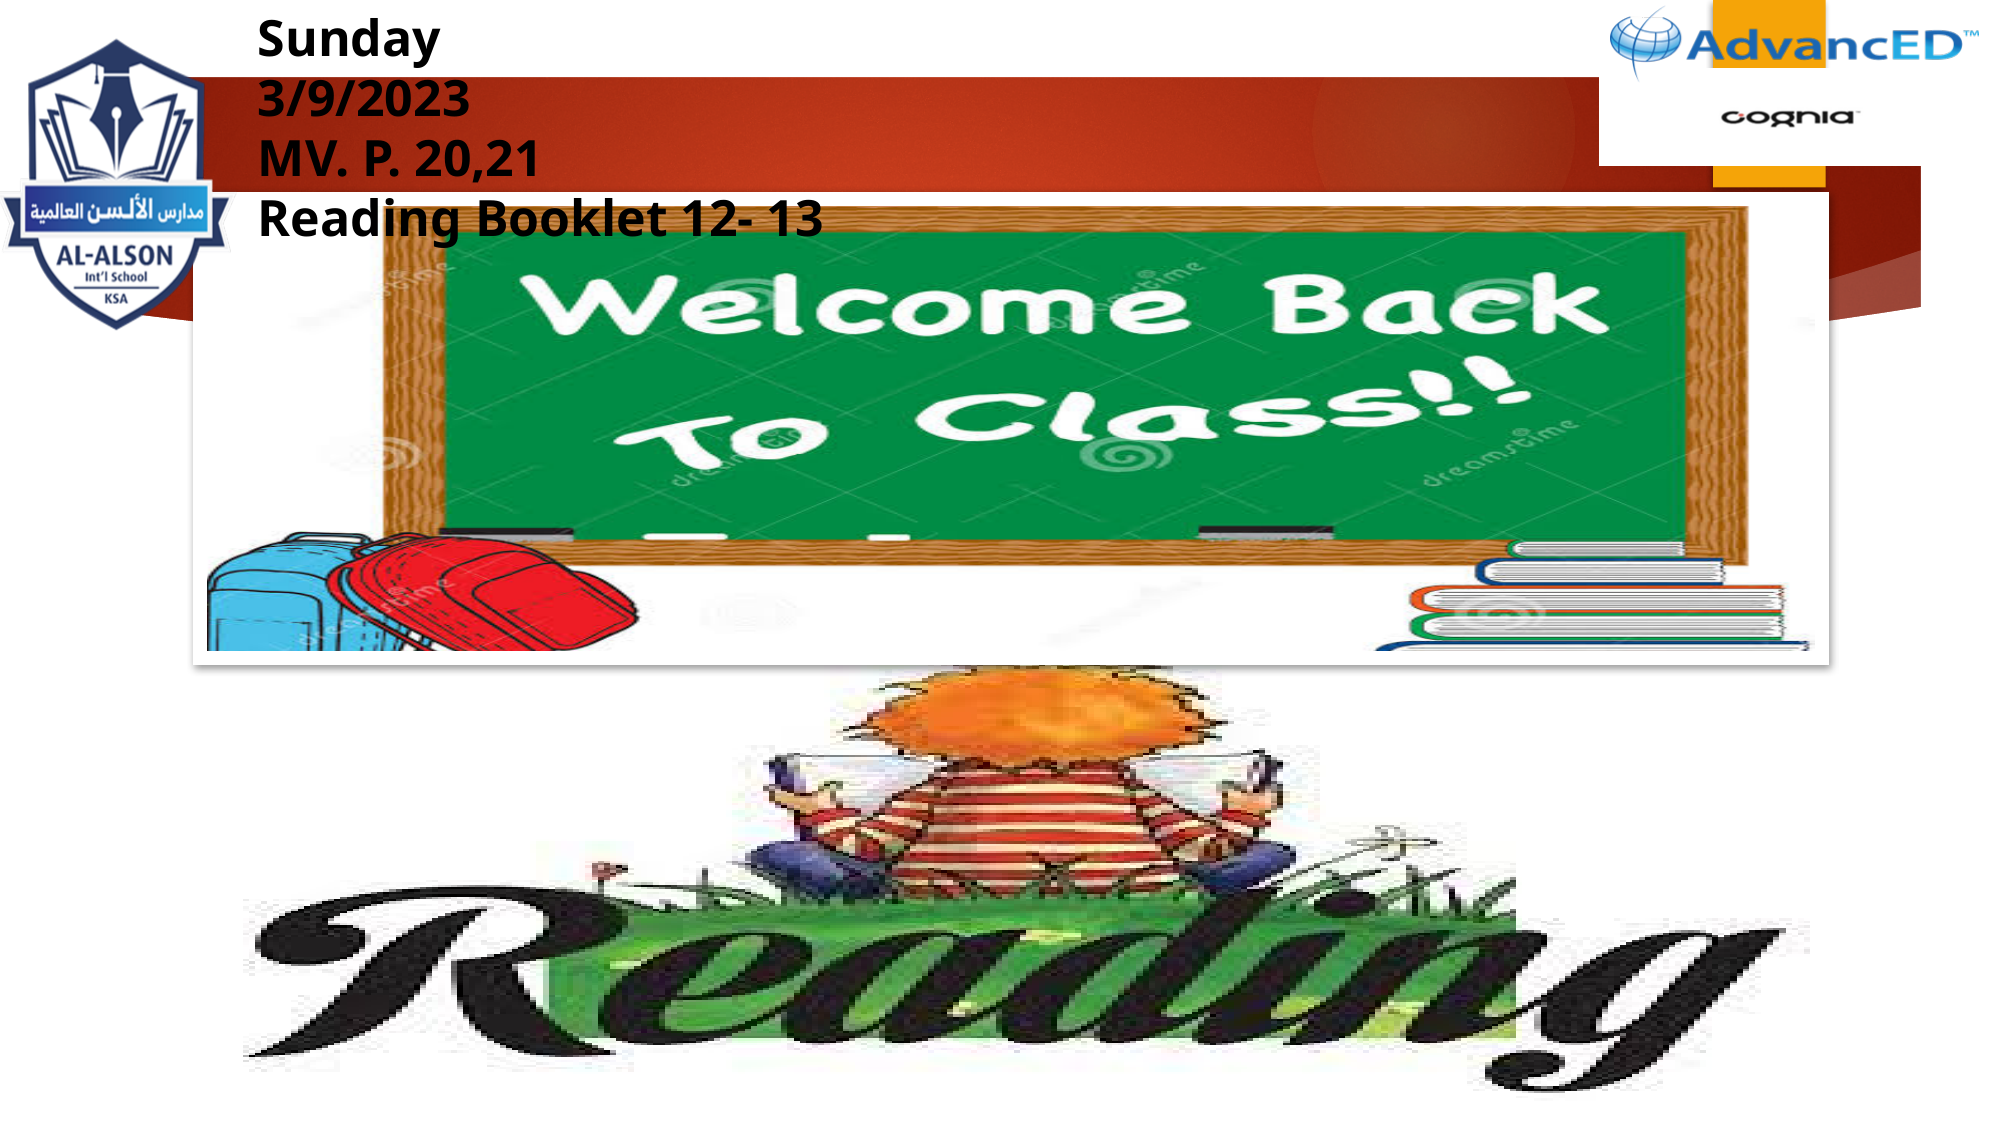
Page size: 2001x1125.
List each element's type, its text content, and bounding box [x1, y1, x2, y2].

text_box Sunday 3/9/2023 MV. P. 20,21 Reading Booklet 12- 13 [307, 0, 1268, 205]
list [242, 650, 1885, 1102]
picture [1598, 0, 1980, 166]
picture [0, 0, 302, 366]
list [206, 206, 1816, 652]
